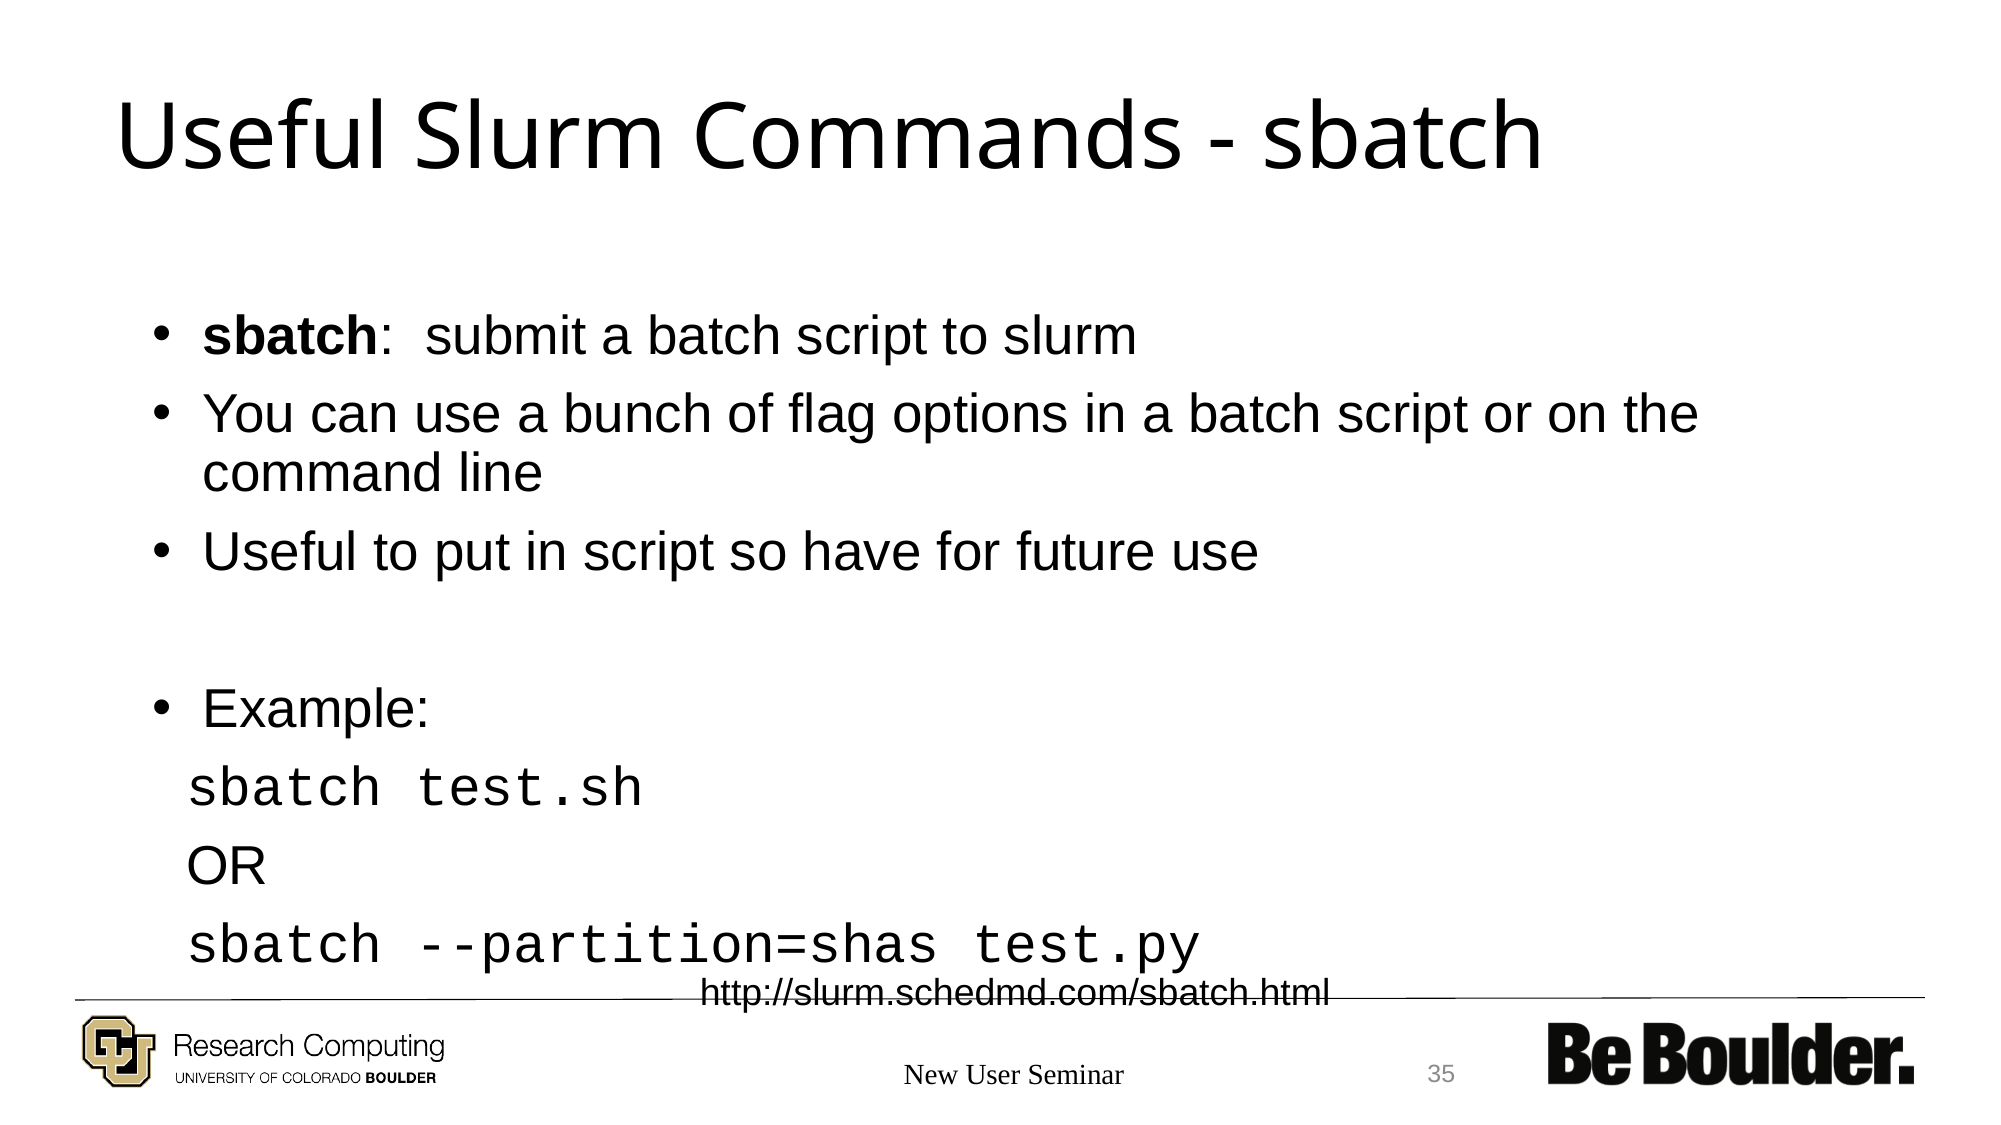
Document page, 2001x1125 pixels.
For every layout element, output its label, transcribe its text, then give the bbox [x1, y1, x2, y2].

slide_number 35 [1412, 1042, 1525, 1103]
title Useful Slurm Commands - sbatch [99, 45, 1892, 233]
footer New User Seminar [676, 1042, 1352, 1103]
picture [1524, 1015, 1938, 1088]
picture [81, 1015, 444, 1088]
text_box http://slurm.schedmd.com/sbatch.html [679, 957, 1352, 1023]
list sbatch: submit a batch script to slurm You can use a bunch of flag options in a batch script or on the command line Useful to put in script so have for future use Example: sbatch test.sh OR sbatch --partition=shas test.py [137, 299, 1863, 983]
